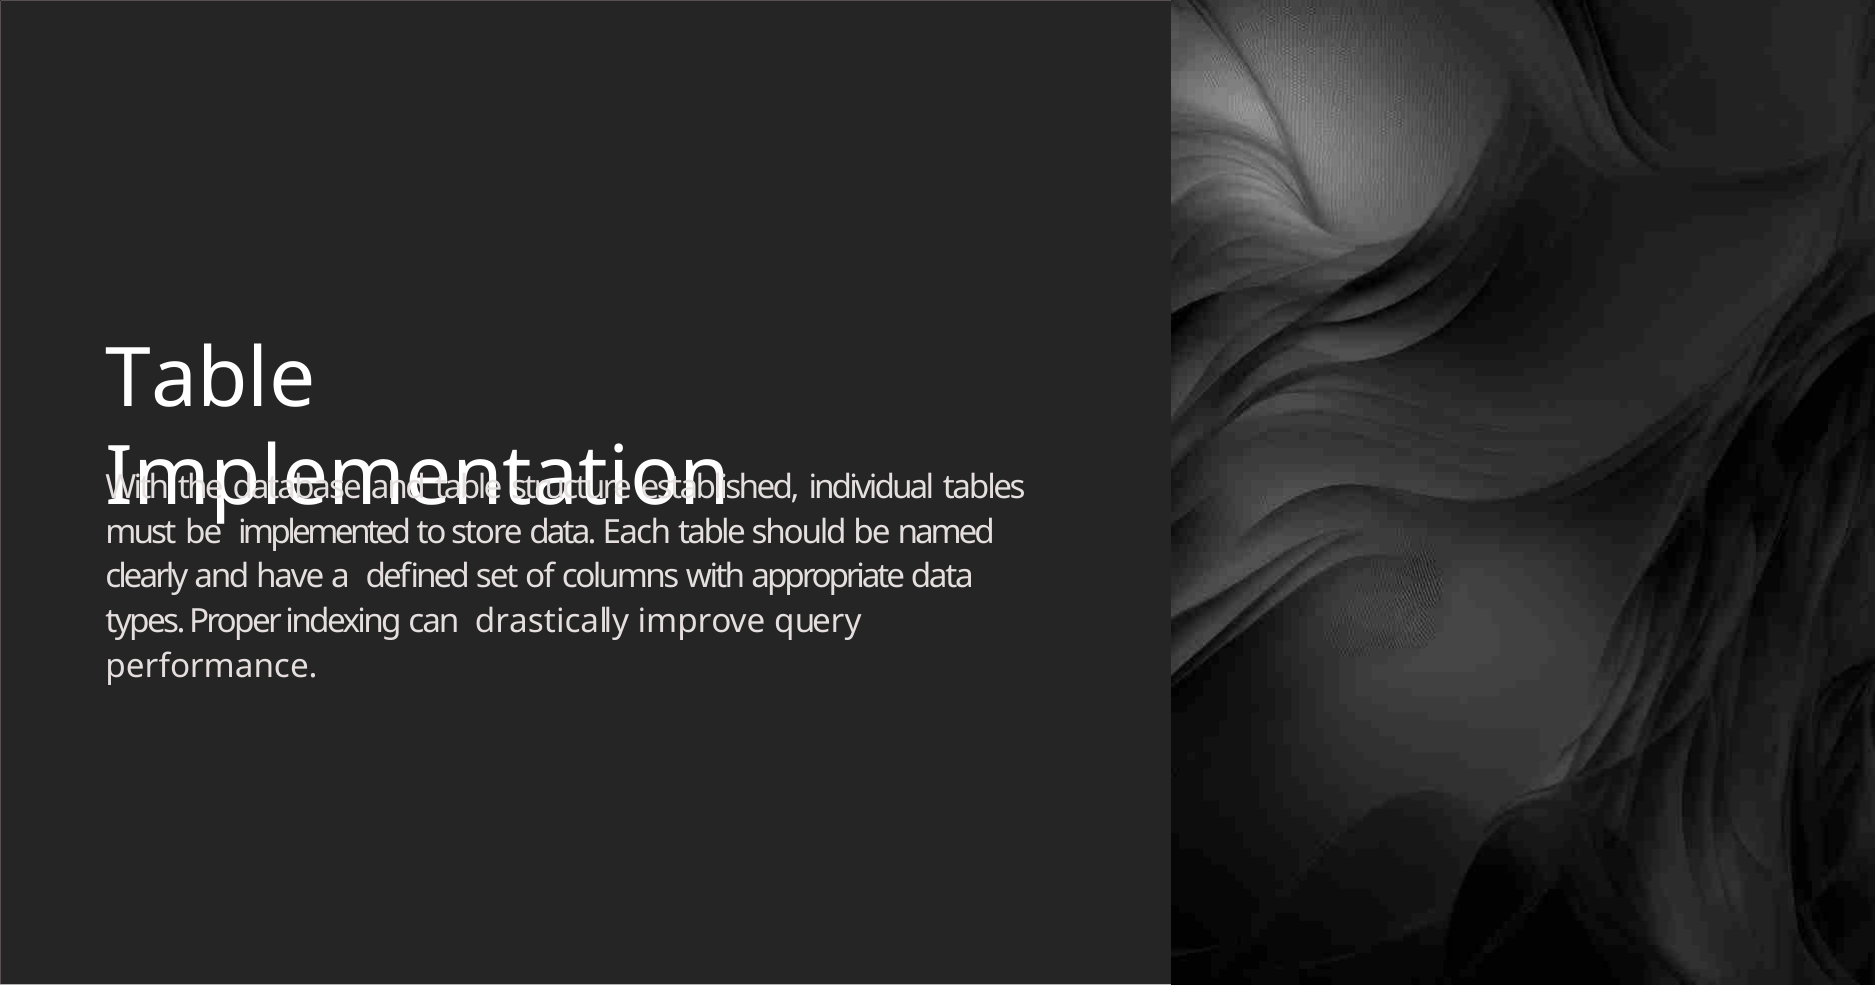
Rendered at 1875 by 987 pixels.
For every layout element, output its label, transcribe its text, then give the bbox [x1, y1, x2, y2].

picture [1171, 0, 1875, 985]
title Table Implementation [103, 321, 829, 457]
text_box With the database and table structure established, individual tables must be implemented to store data. Each table should be named clearly and have a defined set of columns with appropriate data types. Proper indexing can drastically improve query performance. [103, 457, 1054, 684]
